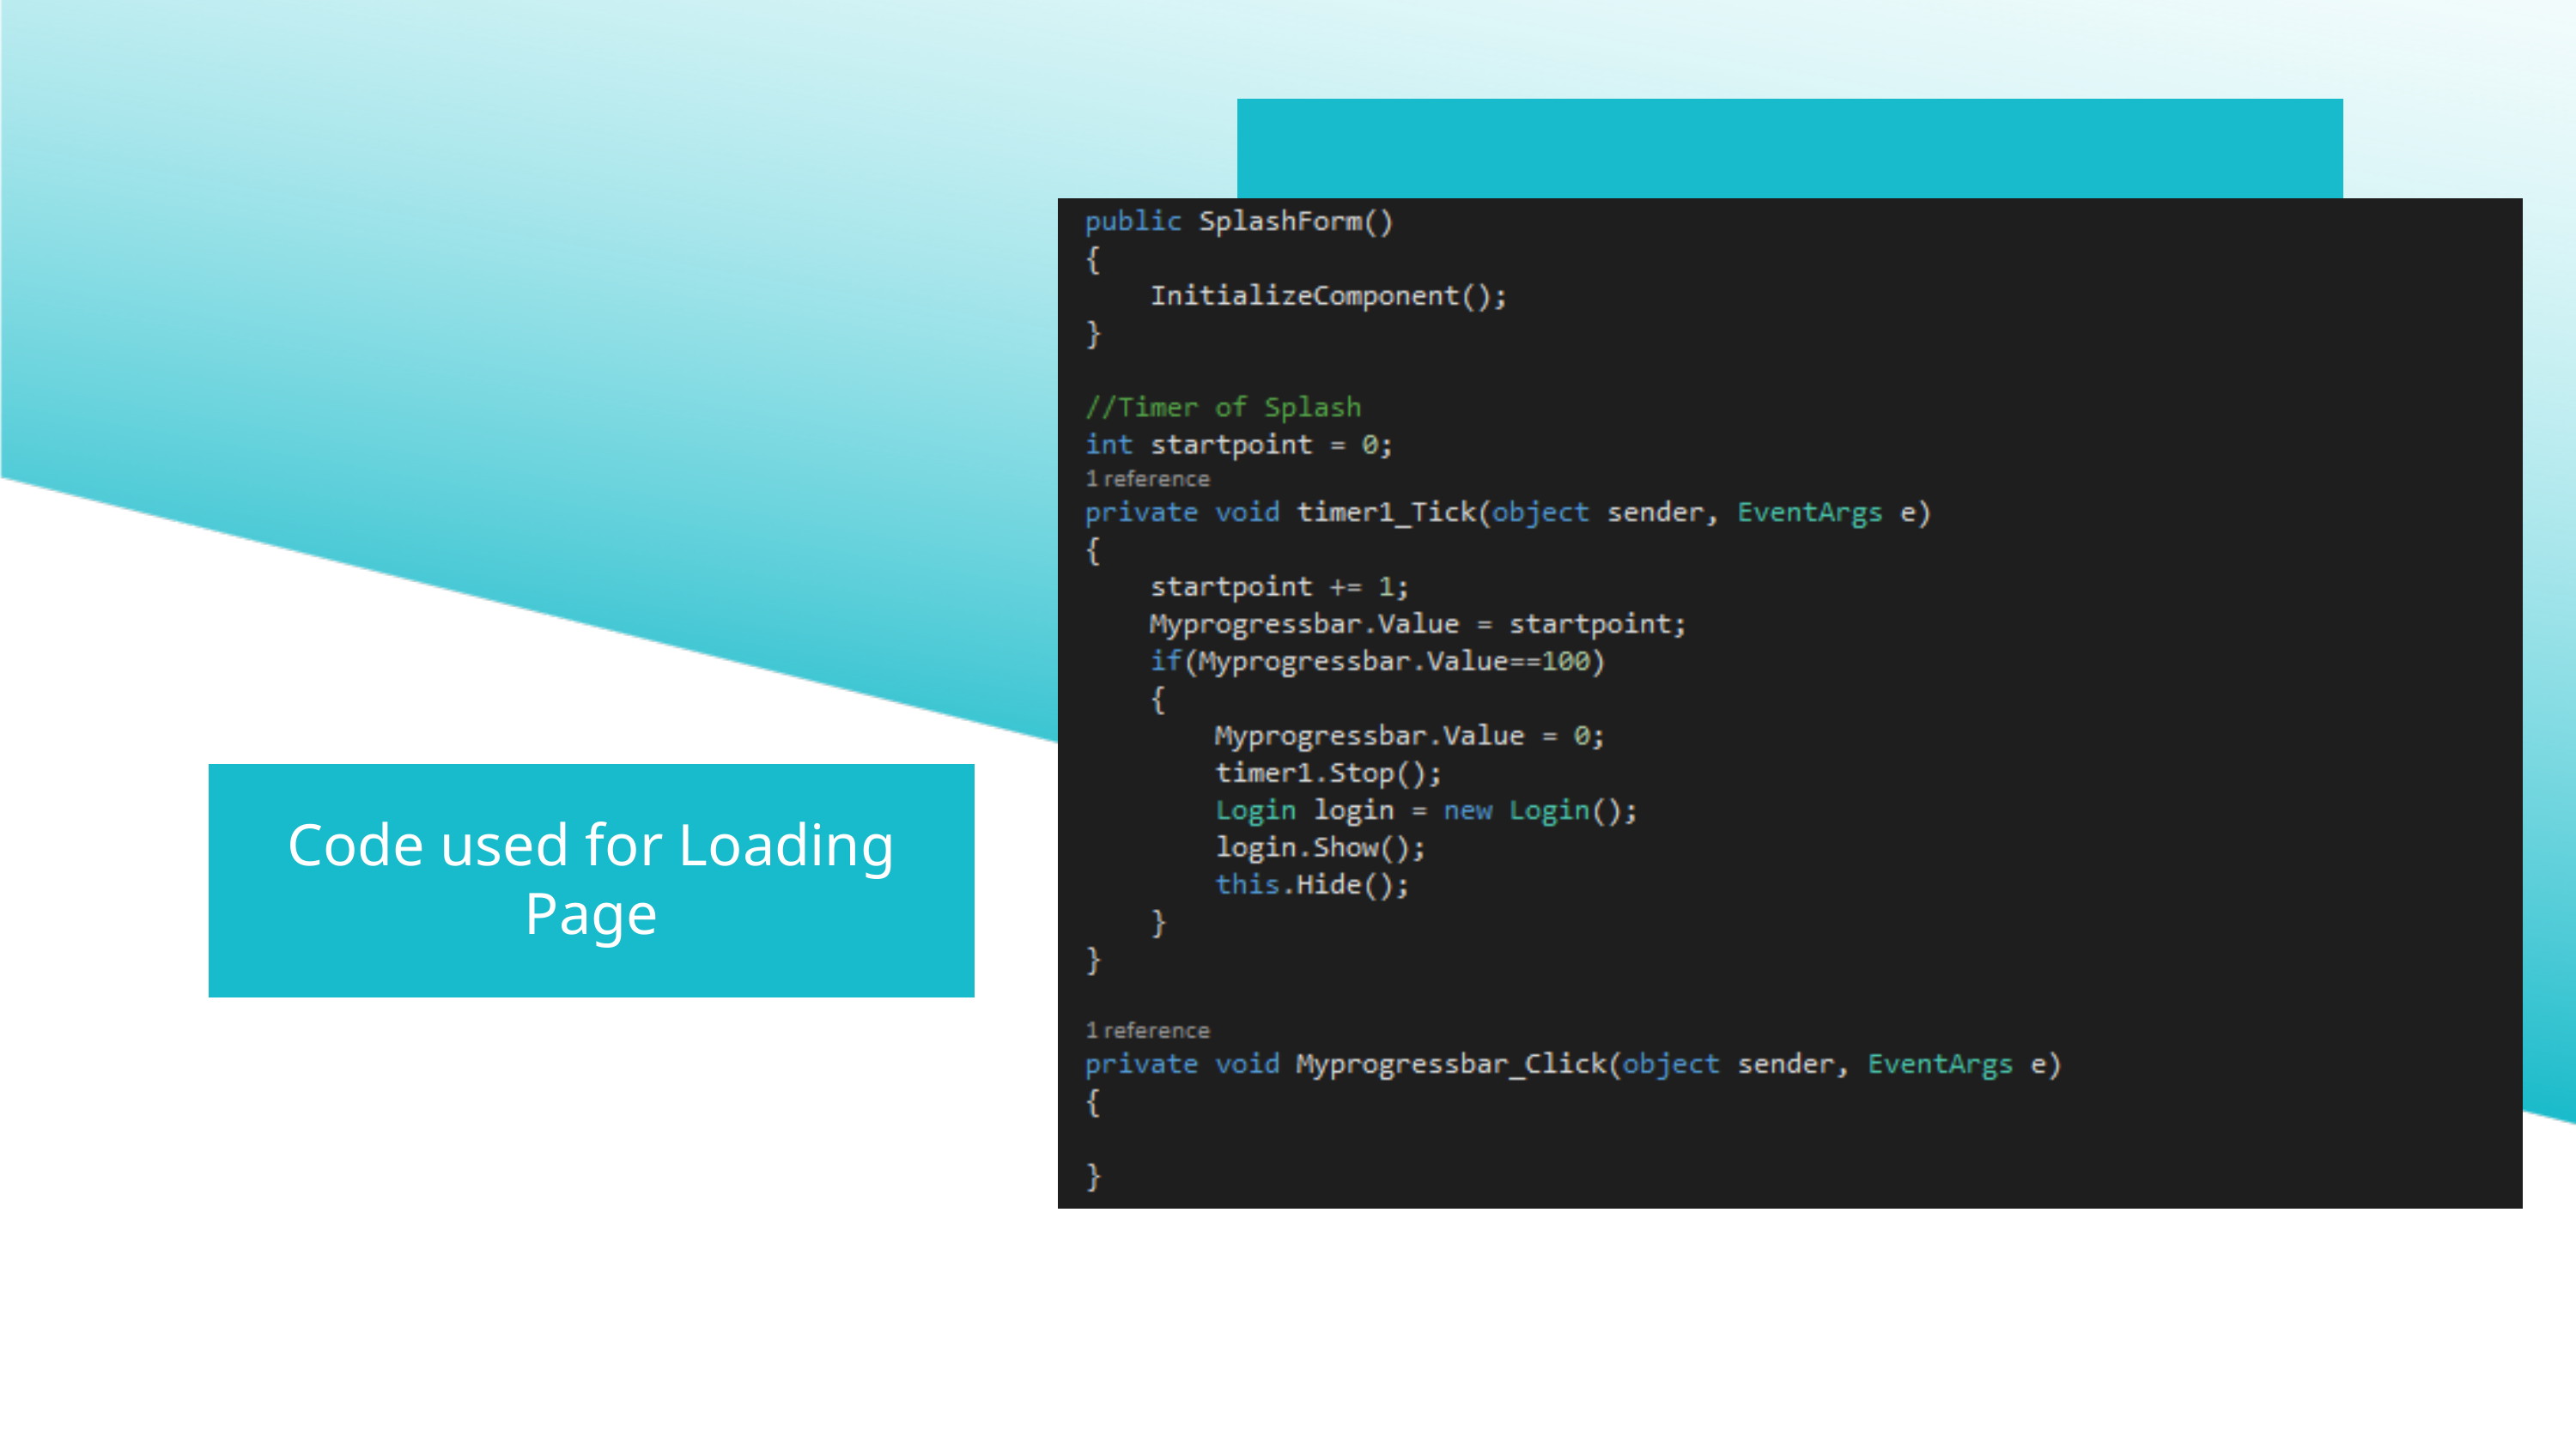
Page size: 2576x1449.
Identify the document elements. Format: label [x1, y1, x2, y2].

picture [0, 0, 2576, 1210]
text_box [208, 764, 975, 998]
text_box [1237, 98, 2344, 197]
